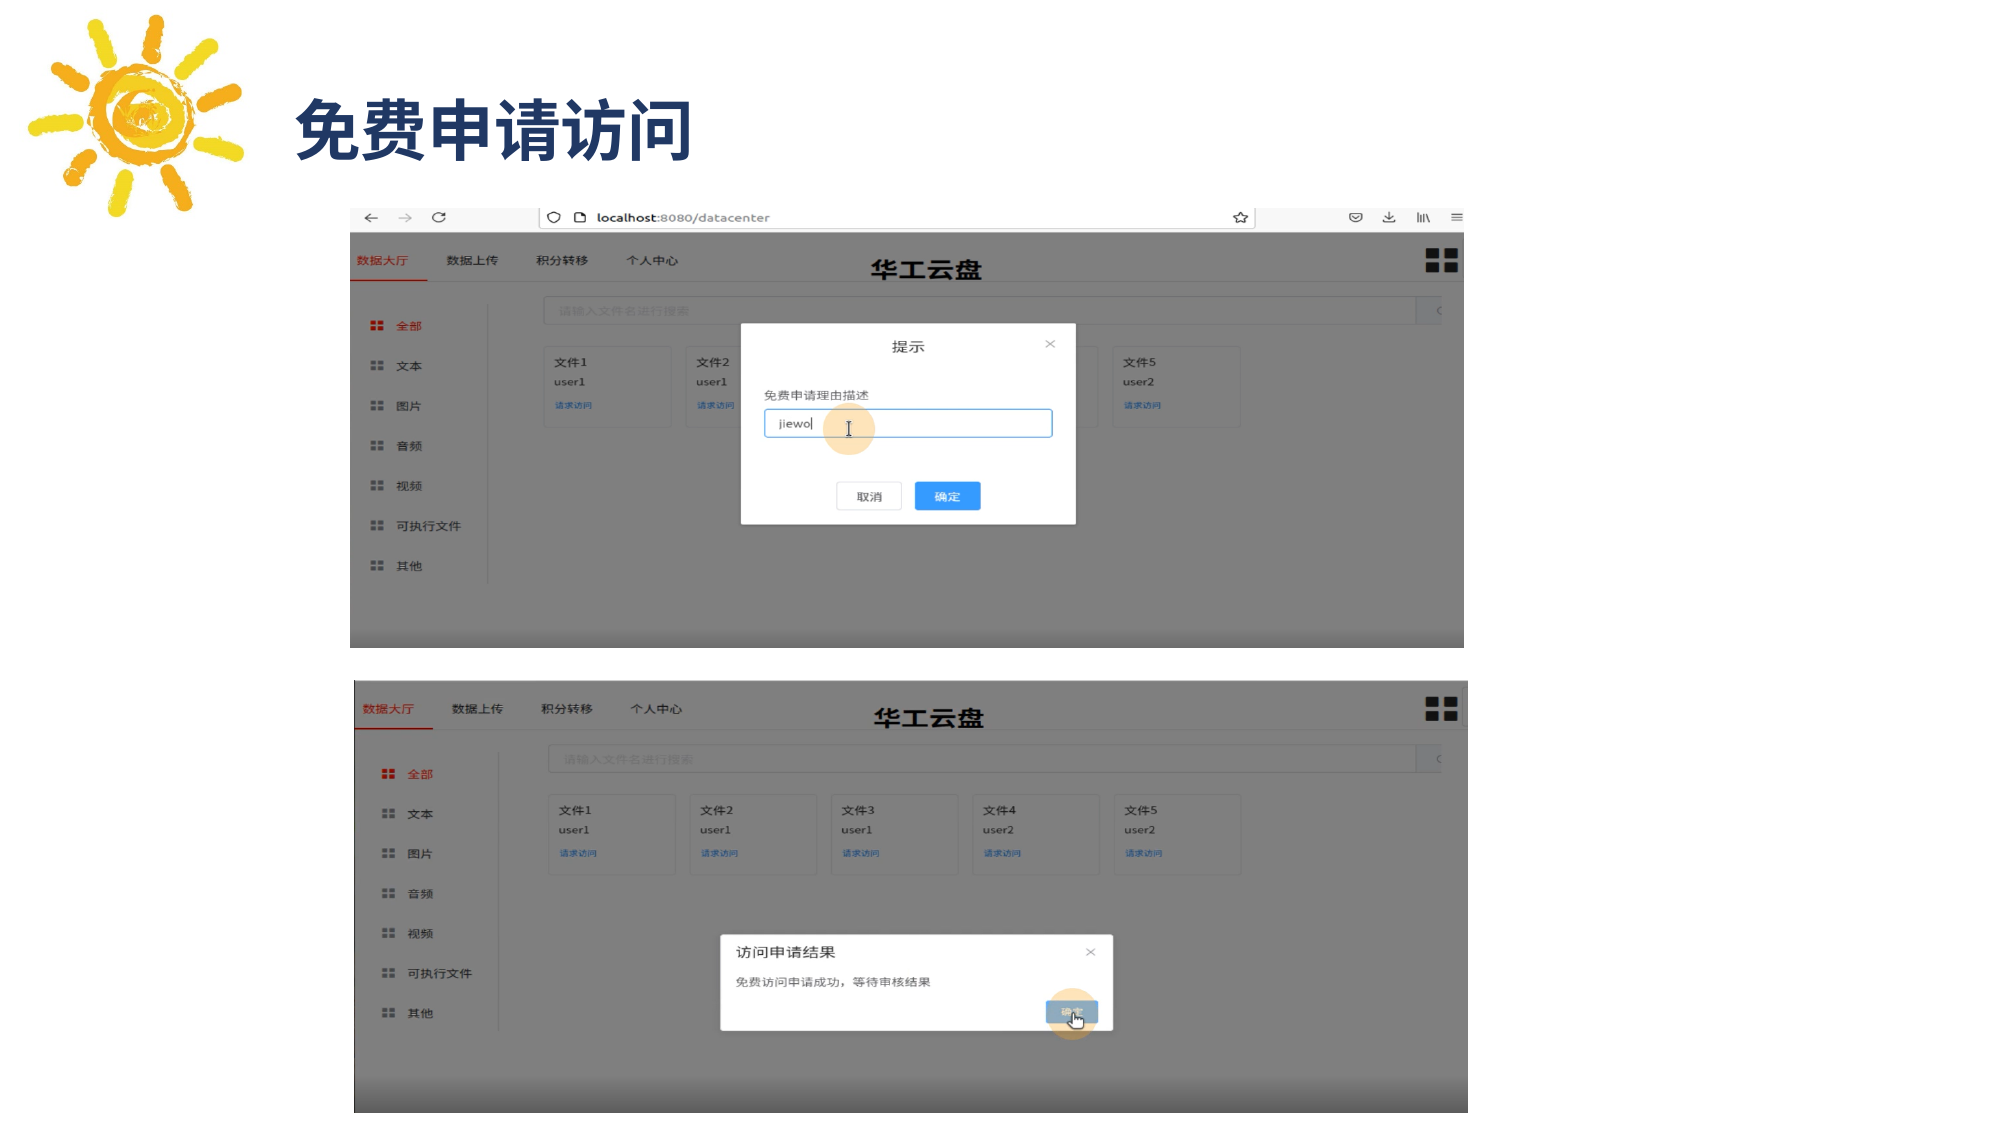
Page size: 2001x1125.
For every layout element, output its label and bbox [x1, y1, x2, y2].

picture [354, 680, 1468, 1113]
picture [350, 208, 1464, 648]
text_box [19, 0, 713, 232]
